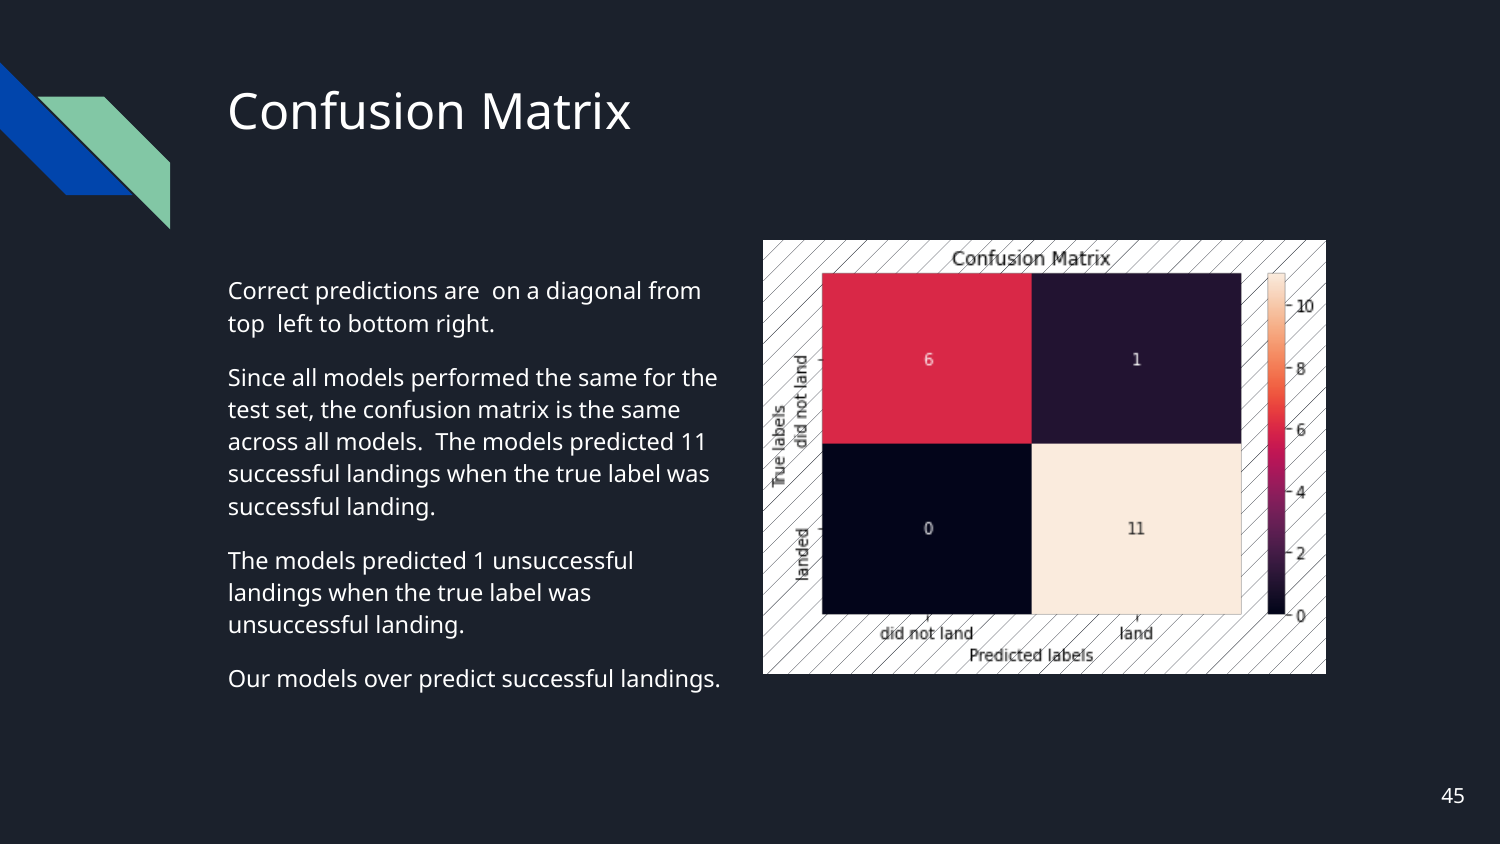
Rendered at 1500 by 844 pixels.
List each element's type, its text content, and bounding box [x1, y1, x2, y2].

slide_number 45 [1389, 764, 1480, 830]
title Confusion Matrix [212, 64, 1368, 215]
picture [763, 239, 1326, 675]
list Correct predictions are on a diagonal from top left to bottom right. Since all models performed the same for the test set, the confusion matrix is the same across all models. The models predicted 11 successful landings when the true label was successful landing. The models predicted 1 unsuccessful landings when the true label was unsuccessful landing. Our models over predict successful landings. [212, 257, 739, 735]
